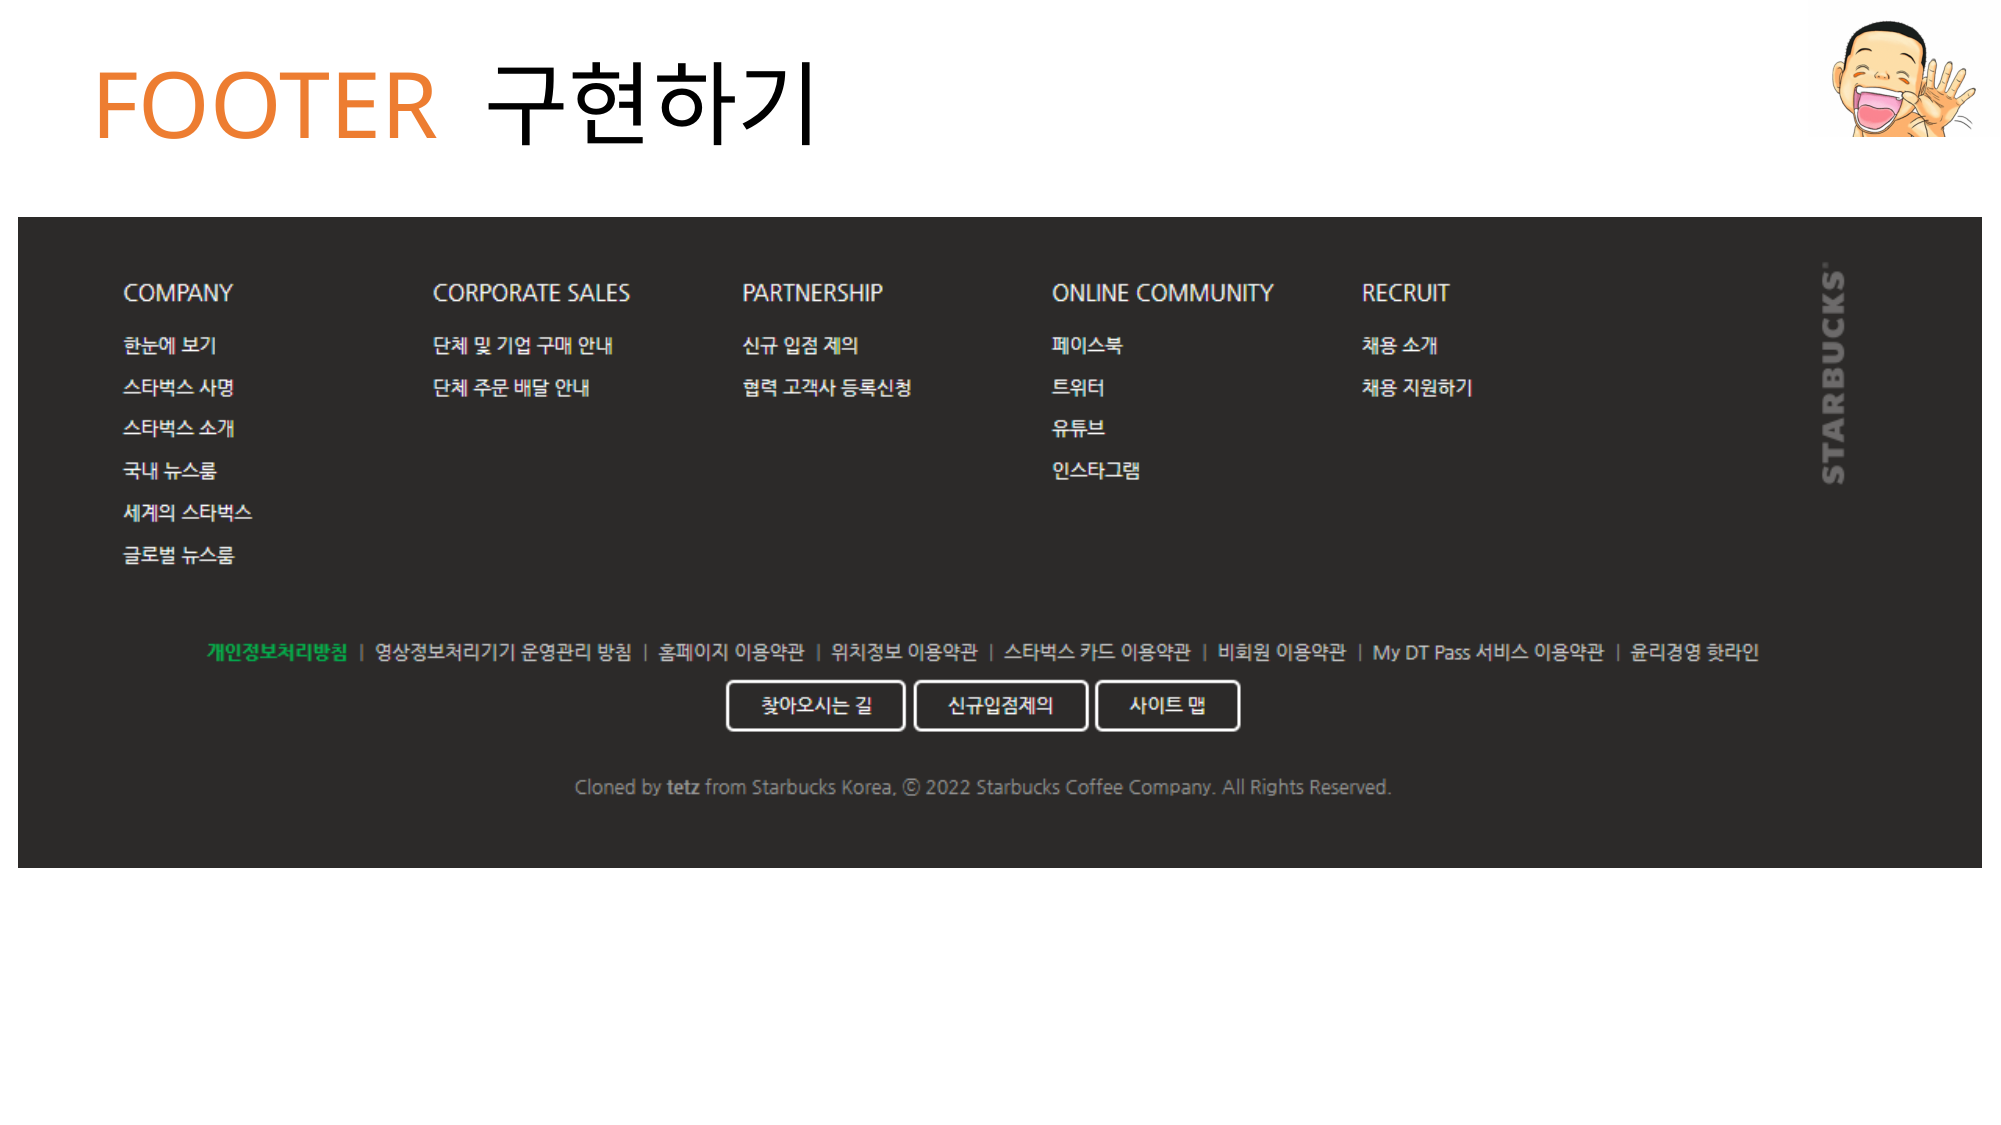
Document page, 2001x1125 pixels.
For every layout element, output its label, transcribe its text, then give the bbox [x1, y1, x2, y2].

picture [18, 217, 1982, 868]
picture [1924, 0, 2000, 137]
title FOOTER 구현하기 [76, 0, 1924, 217]
